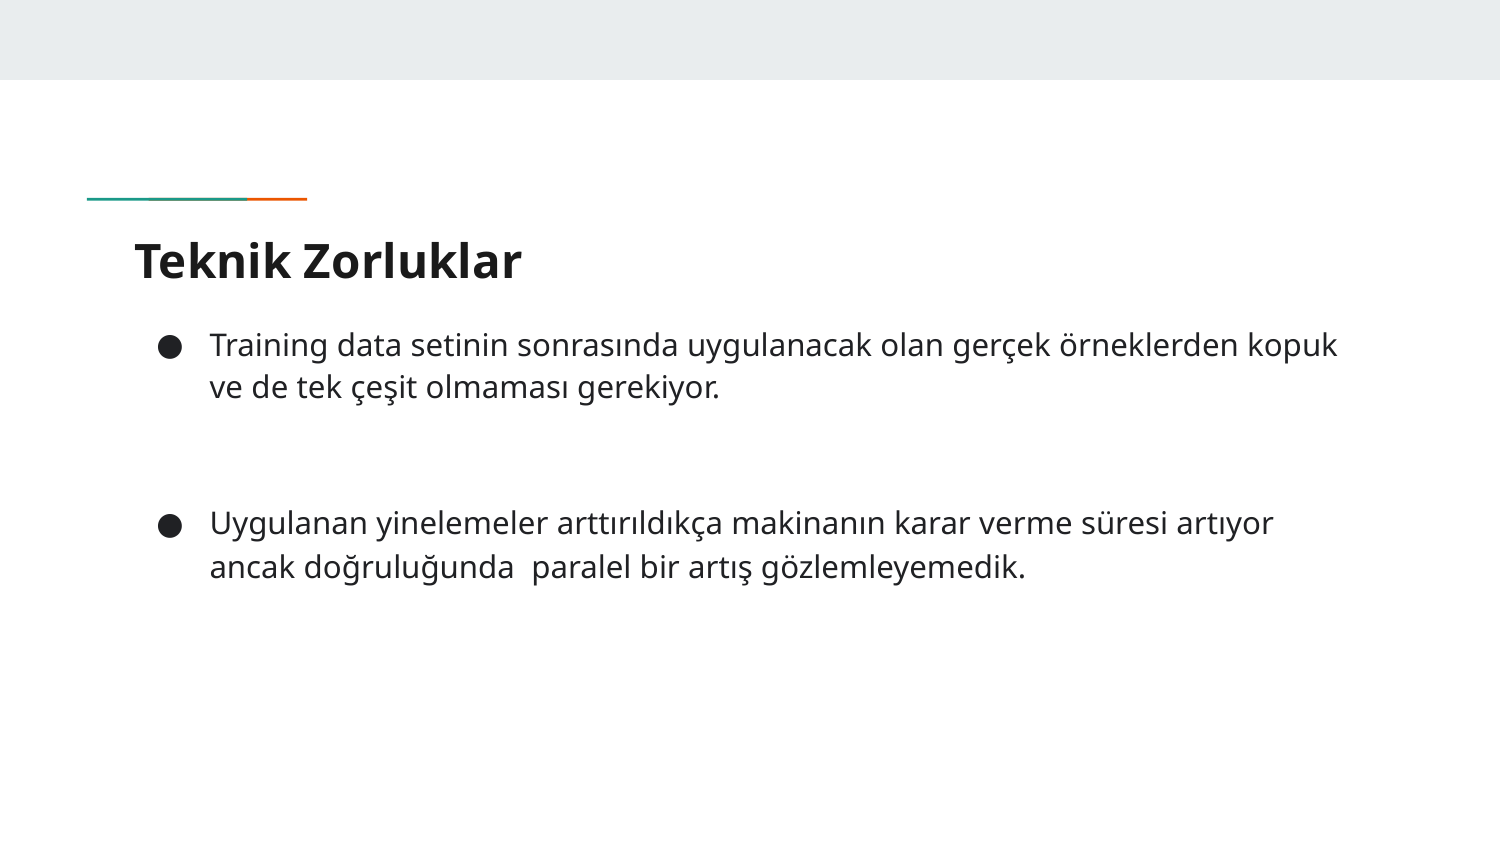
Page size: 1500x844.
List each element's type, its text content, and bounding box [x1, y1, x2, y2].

title Teknik Zorluklar [119, 216, 1381, 304]
list Training data setinin sonrasında uygulanacak olan gerçek örneklerden kopuk ve de tek çeşit olmaması gerekiyor. Uygulanan yinelemeler arttırıldıkça makinanın karar verme süresi artıyor ancak doğruluğunda paralel bir artış gözlemleyemedik. [119, 304, 1381, 712]
